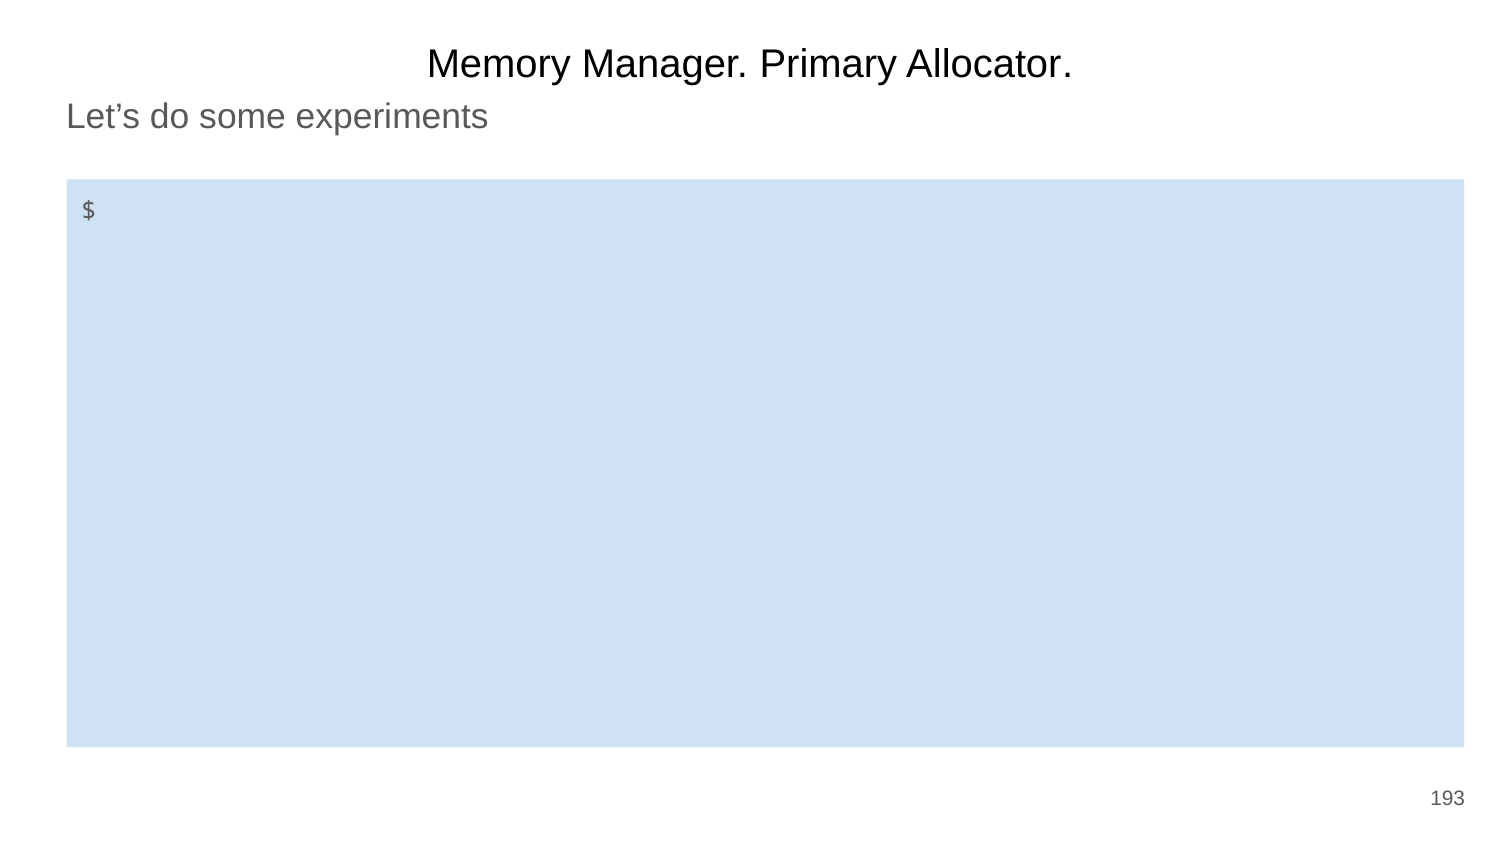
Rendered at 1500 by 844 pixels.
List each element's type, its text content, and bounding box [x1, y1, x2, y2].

text_box Memory Manager. Primary Allocator. [51, 22, 1449, 101]
text_box $ [66, 179, 1465, 748]
text_box Let’s do some experiments [51, 77, 1480, 812]
slide_number 193 [1389, 764, 1480, 830]
